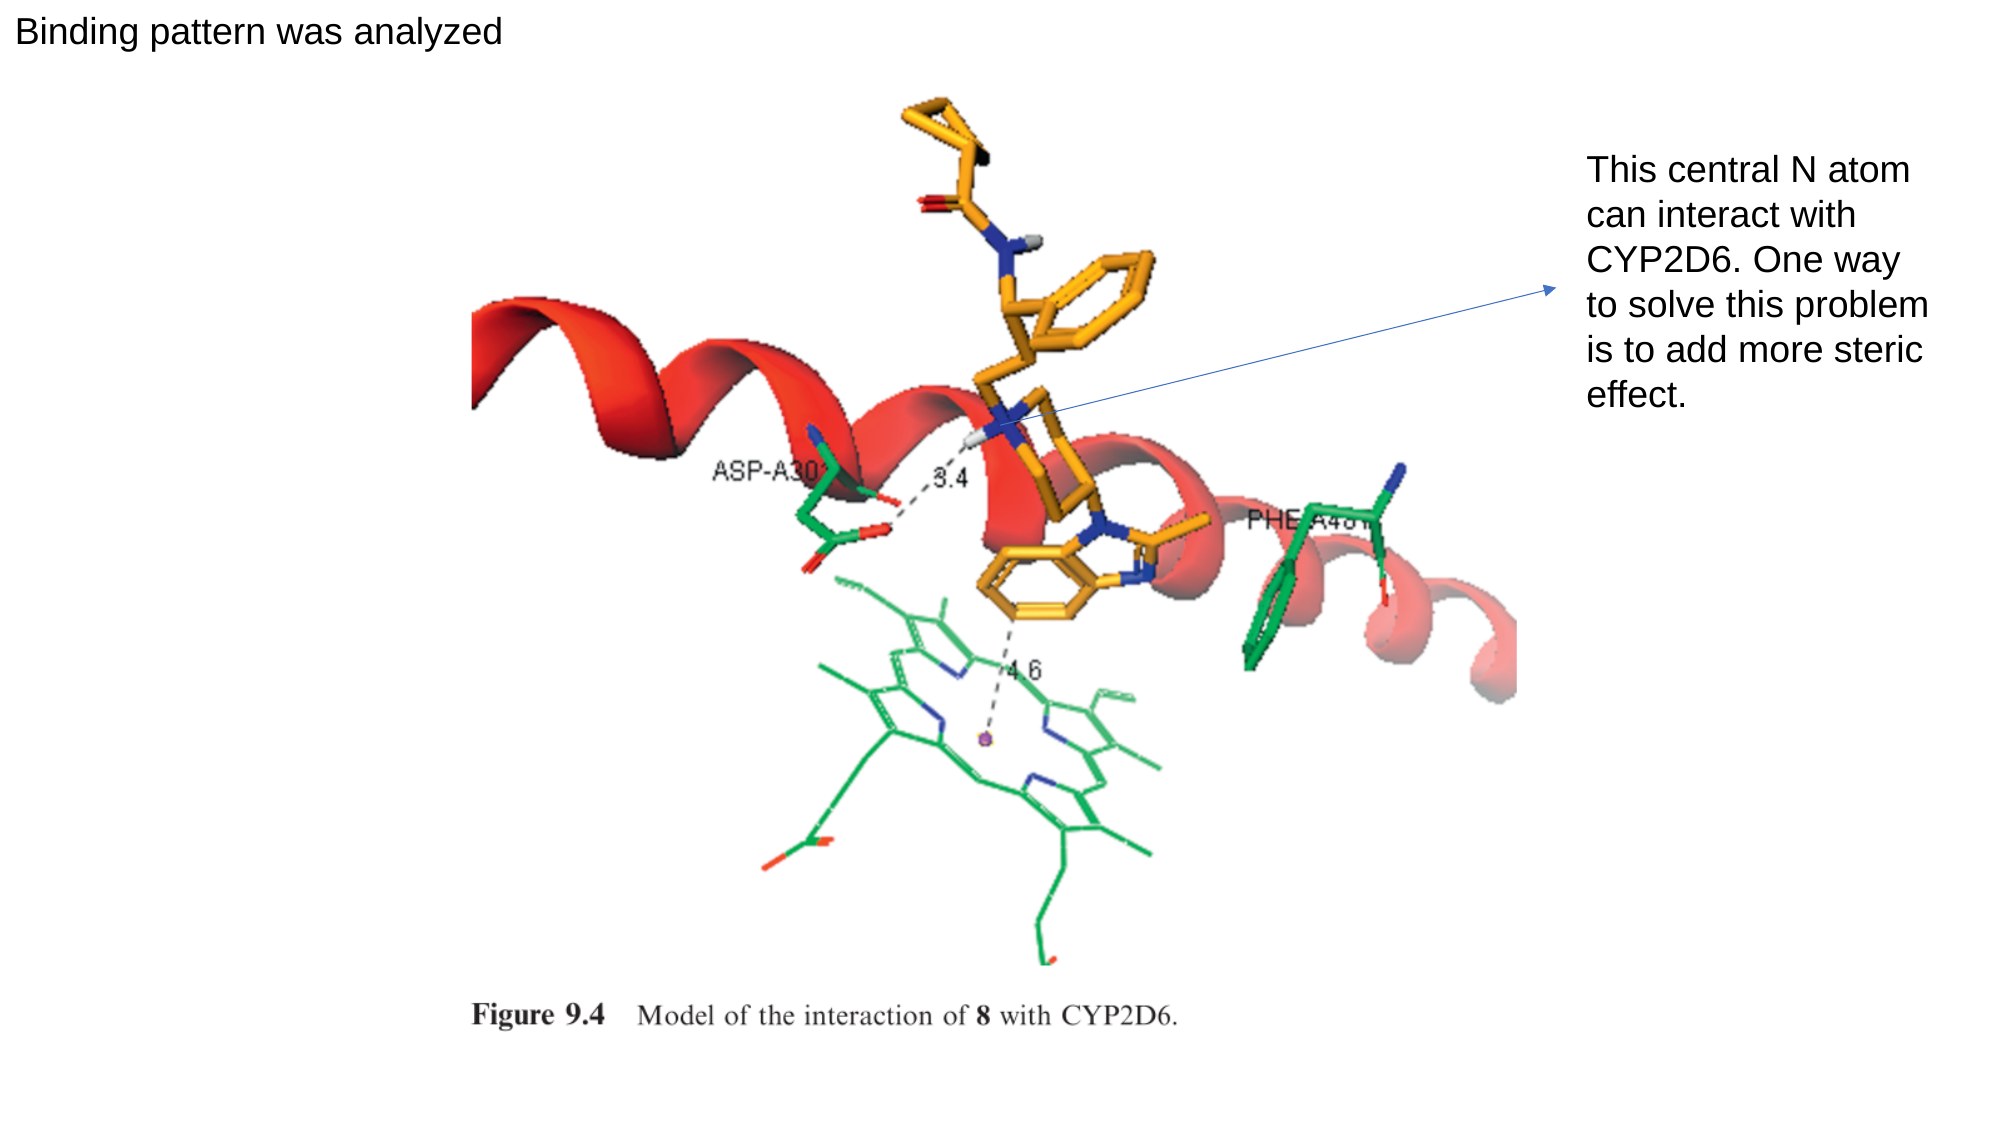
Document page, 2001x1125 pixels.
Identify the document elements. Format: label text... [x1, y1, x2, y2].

picture [443, 68, 1557, 1057]
text_box Binding pattern was analyzed [0, 0, 778, 60]
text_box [999, 287, 1557, 426]
text_box This central N atom can interact with CYP2D6. One way to solve this problem is to add more steric effect. [1571, 137, 1954, 423]
